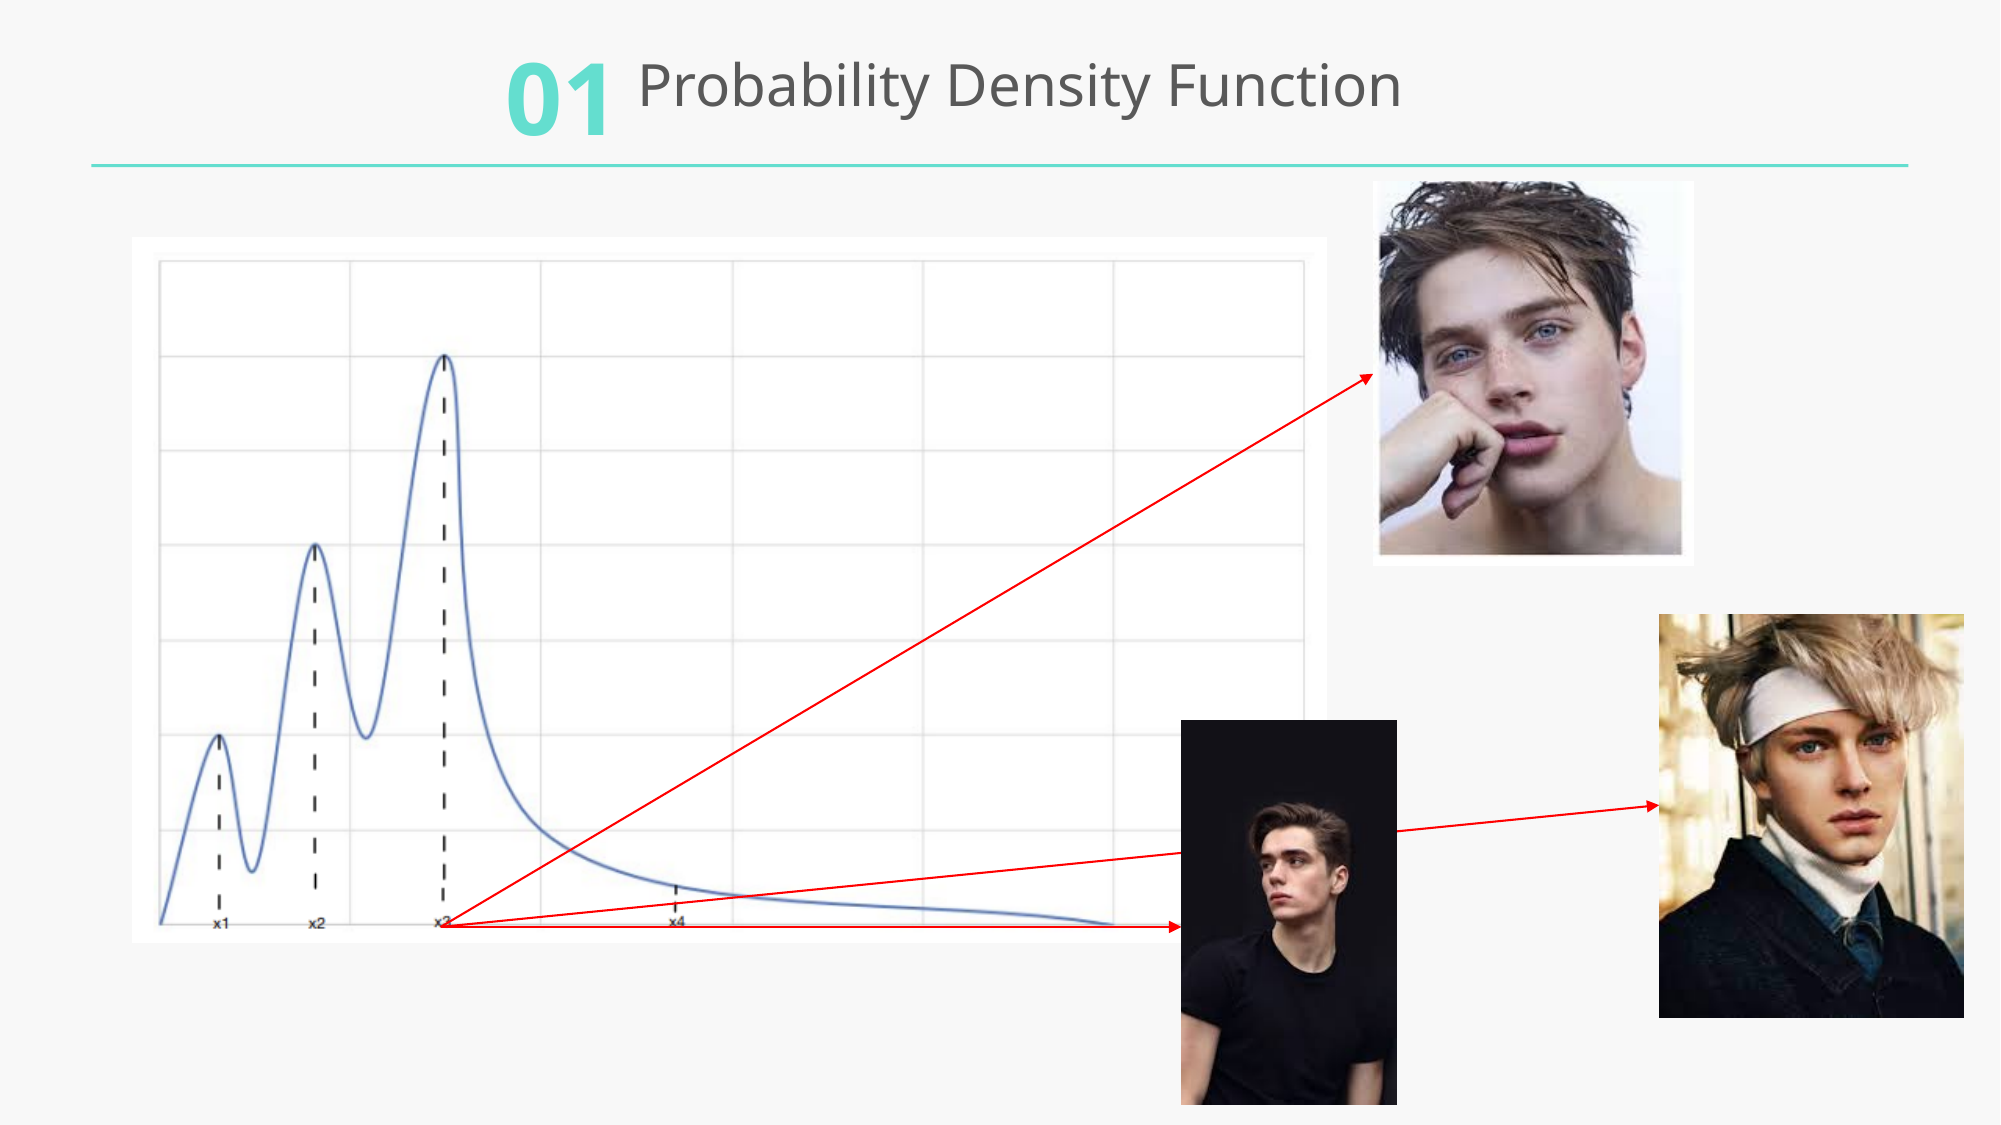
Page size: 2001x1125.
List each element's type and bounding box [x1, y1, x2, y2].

text_box [490, 27, 1438, 165]
picture [132, 237, 1397, 1106]
text_box [440, 373, 1374, 805]
text_box [90, 163, 1909, 168]
picture [1373, 181, 1694, 566]
picture [1659, 614, 1964, 1018]
text_box [440, 805, 1181, 927]
text_box [1397, 805, 1659, 927]
